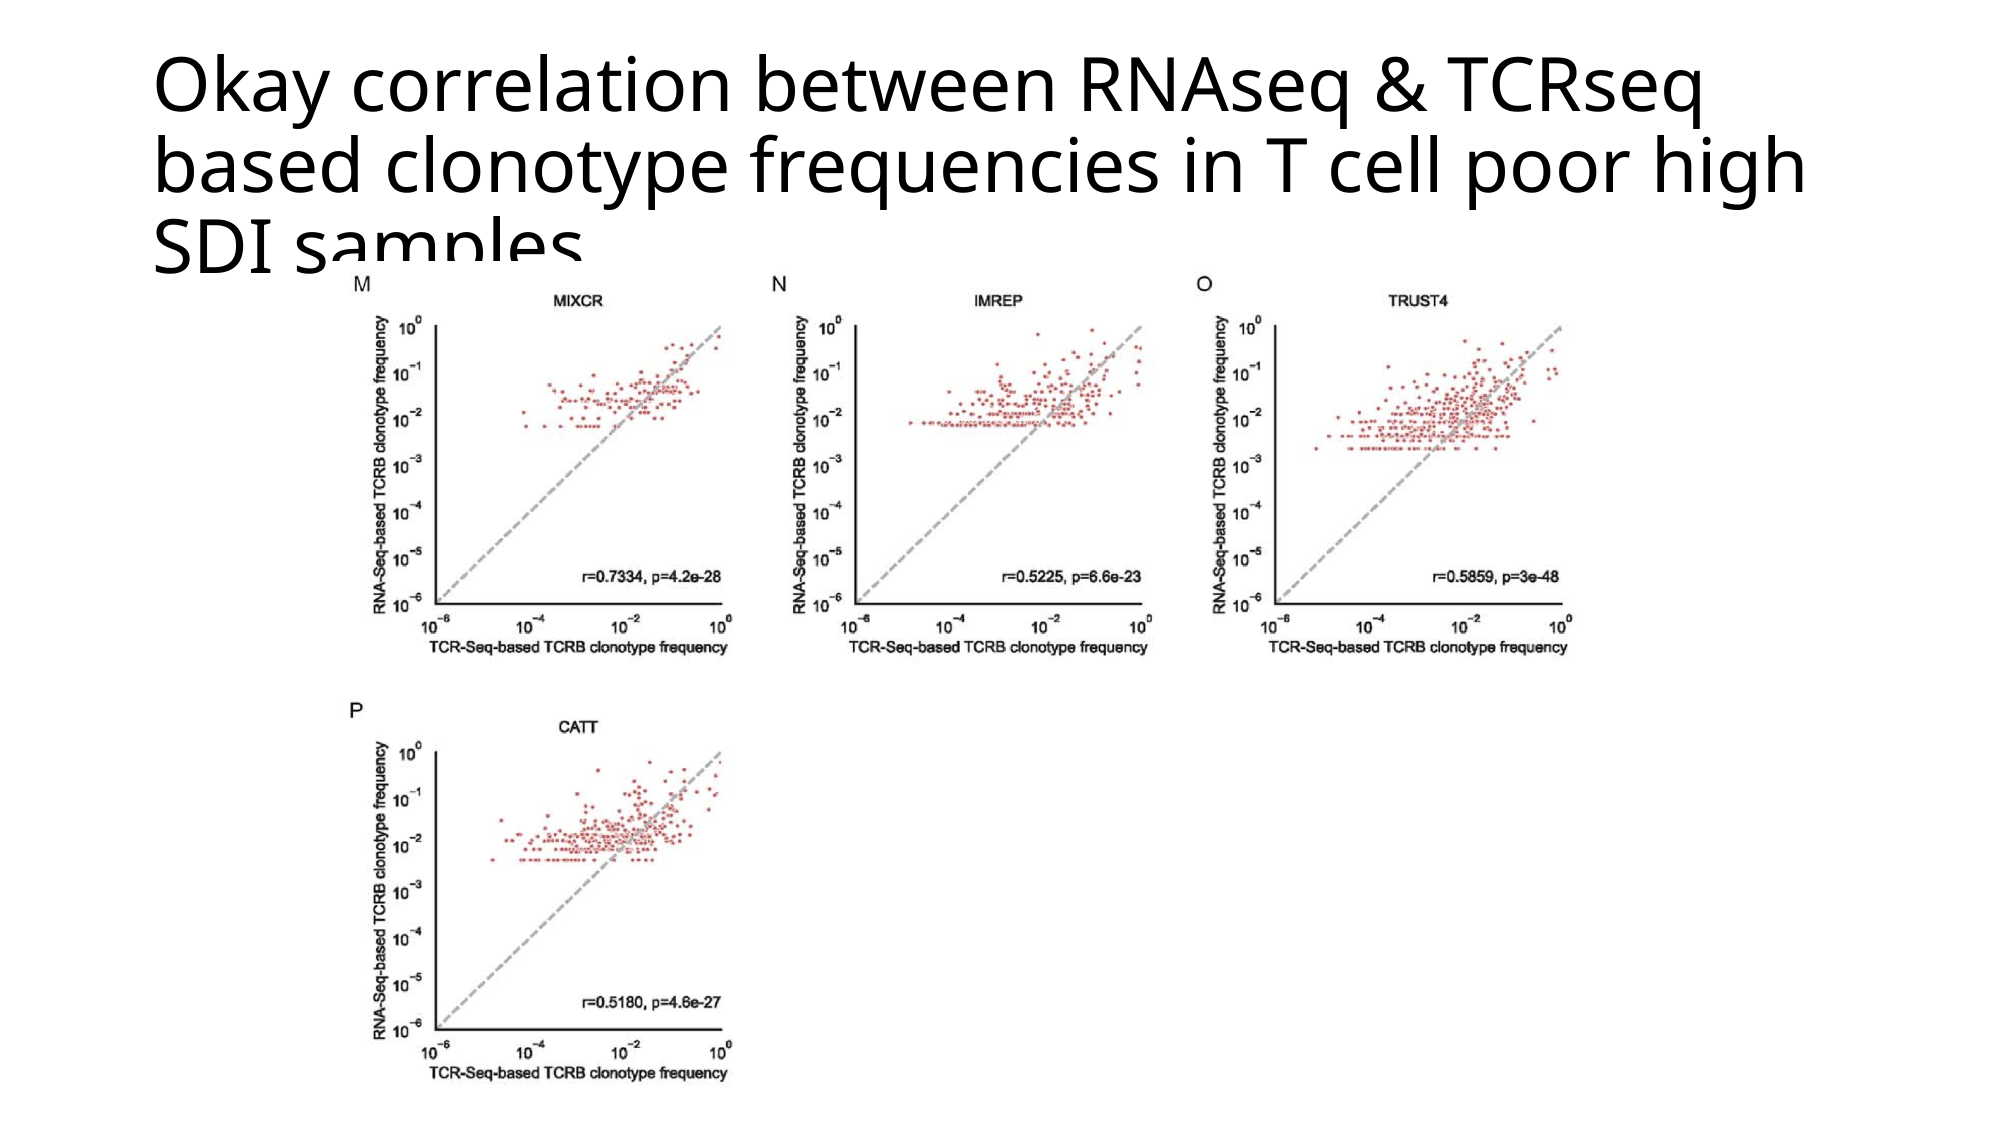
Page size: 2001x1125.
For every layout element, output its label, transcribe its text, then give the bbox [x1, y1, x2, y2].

title Okay correlation between RNAseq & TCRseq based clonotype frequencies in T cell poor high SDI samples [137, 59, 1863, 278]
picture [331, 261, 1607, 1100]
